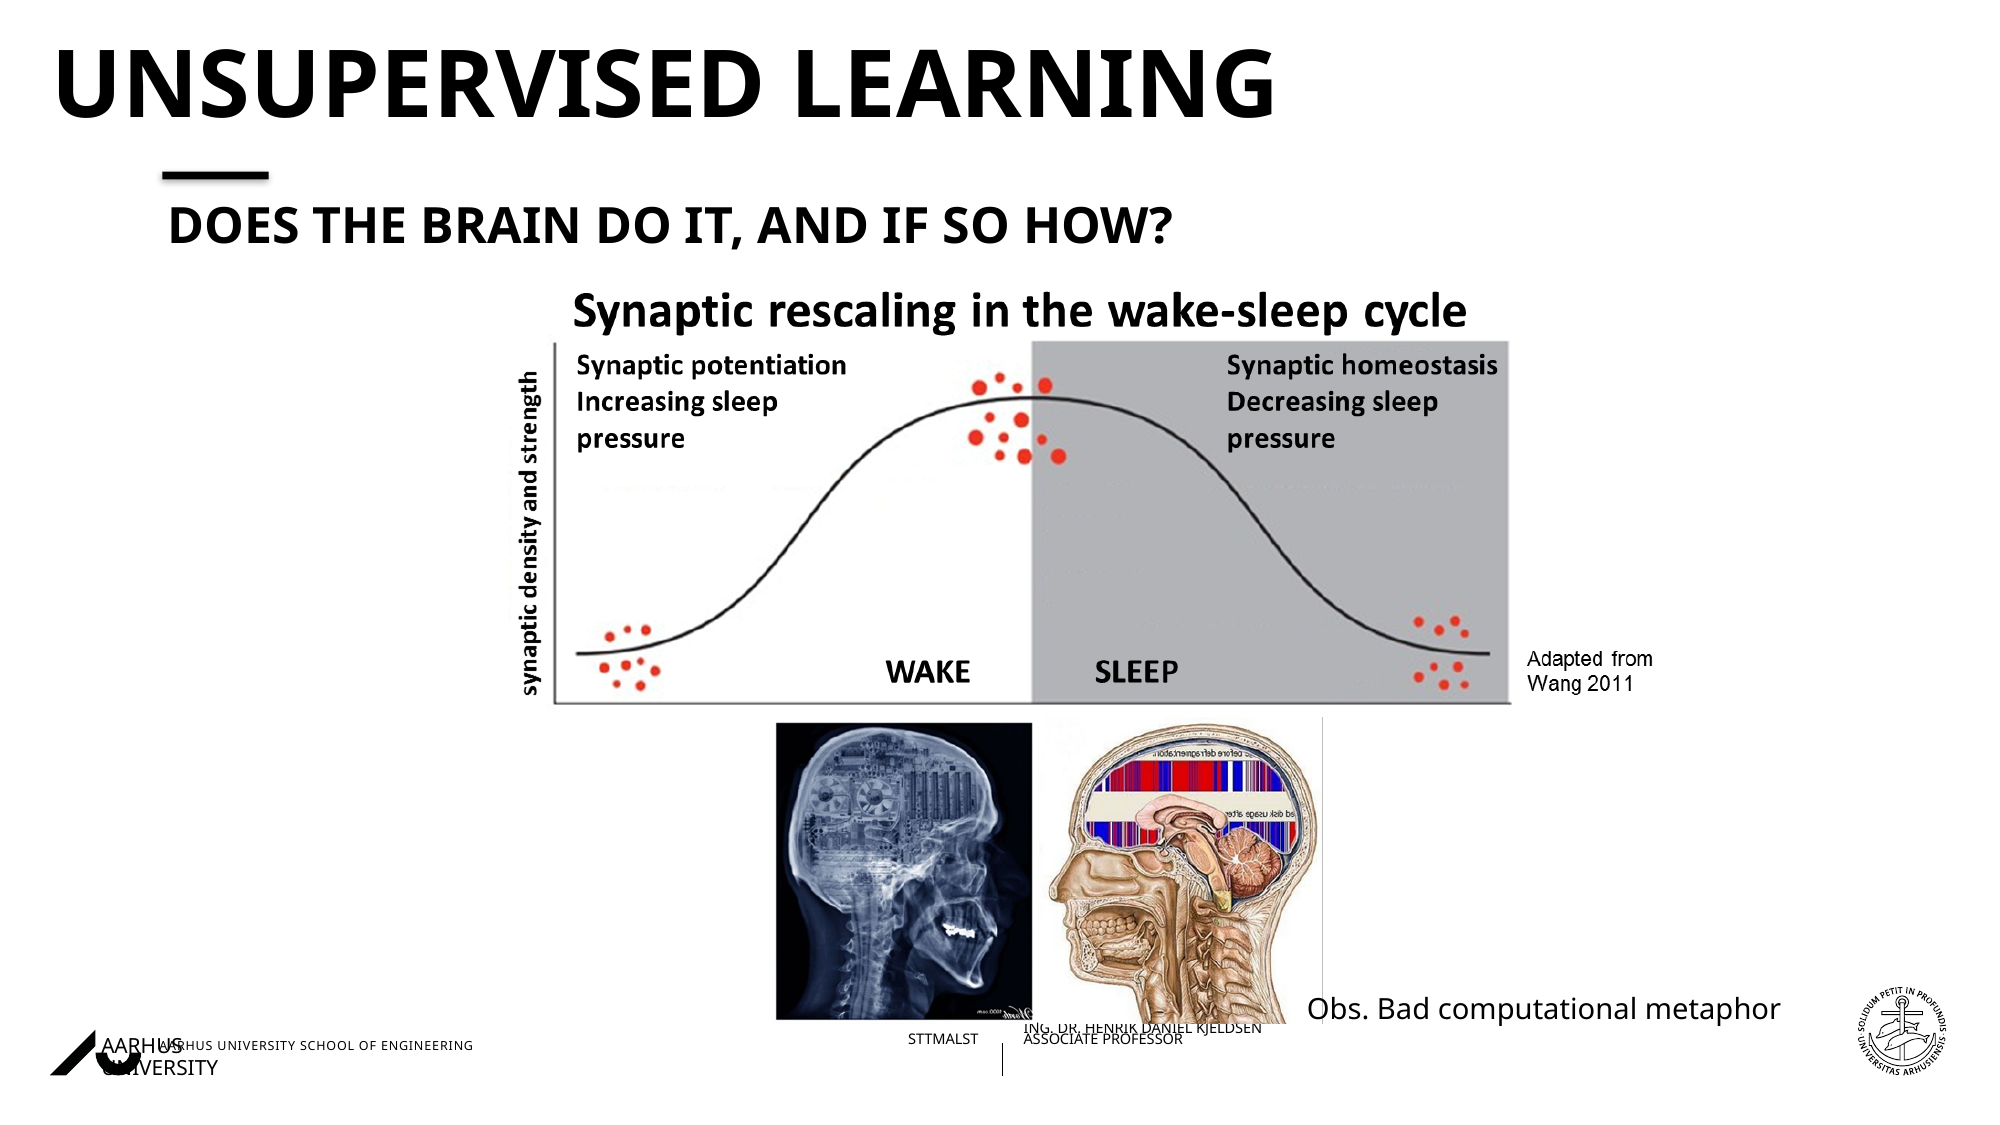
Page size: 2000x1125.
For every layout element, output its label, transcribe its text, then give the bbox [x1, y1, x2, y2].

picture [378, 226, 1855, 1024]
title UNSUPERVISED LEARNING [51, 37, 1948, 162]
text_box Obs. Bad computational metaphor [1724, 992, 1797, 1026]
list DOES THE BRAIN DO IT, AND IF SO HOW? [167, 196, 1845, 939]
